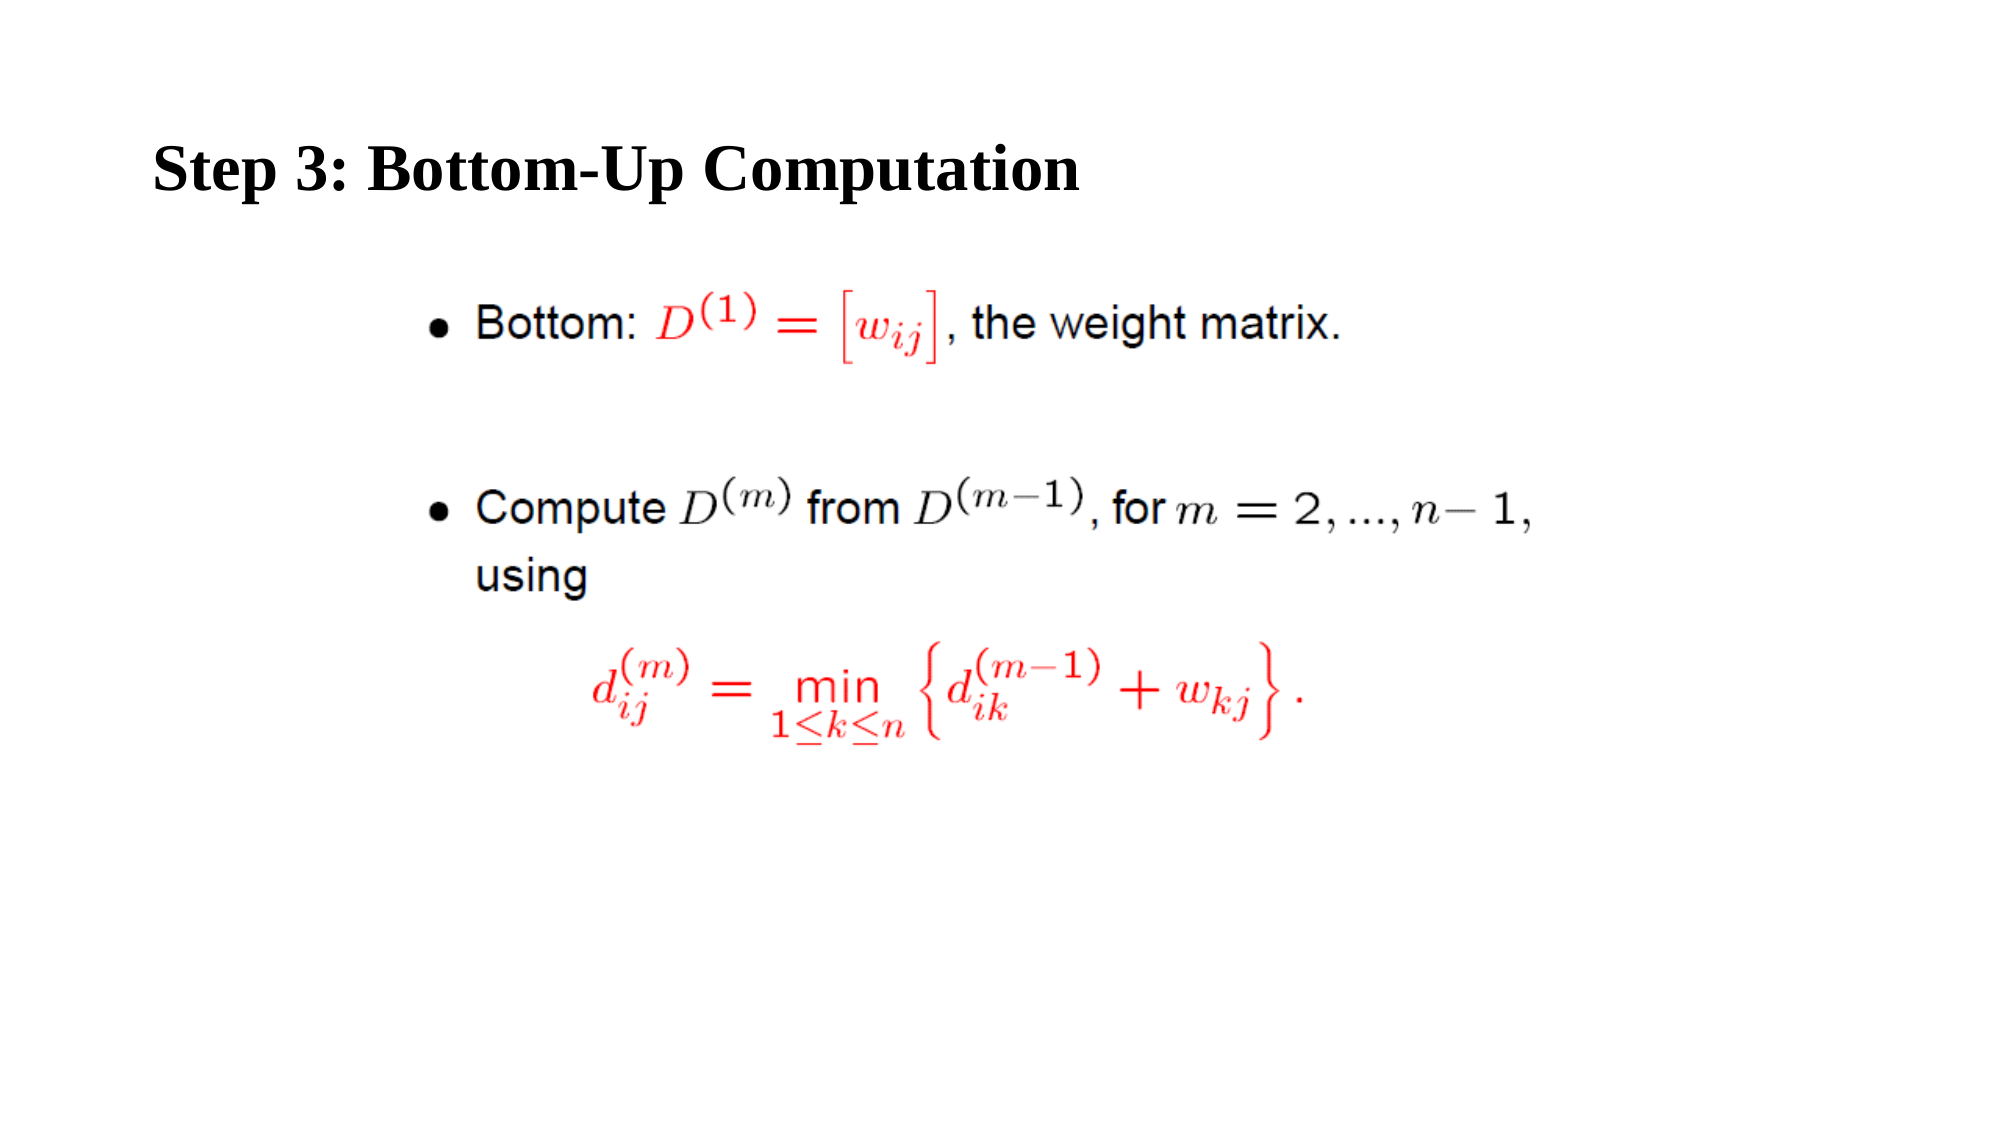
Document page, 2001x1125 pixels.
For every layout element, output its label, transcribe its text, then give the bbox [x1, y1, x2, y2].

picture [409, 278, 1547, 767]
title Step 3: Bottom-Up Computation [137, 59, 1863, 278]
